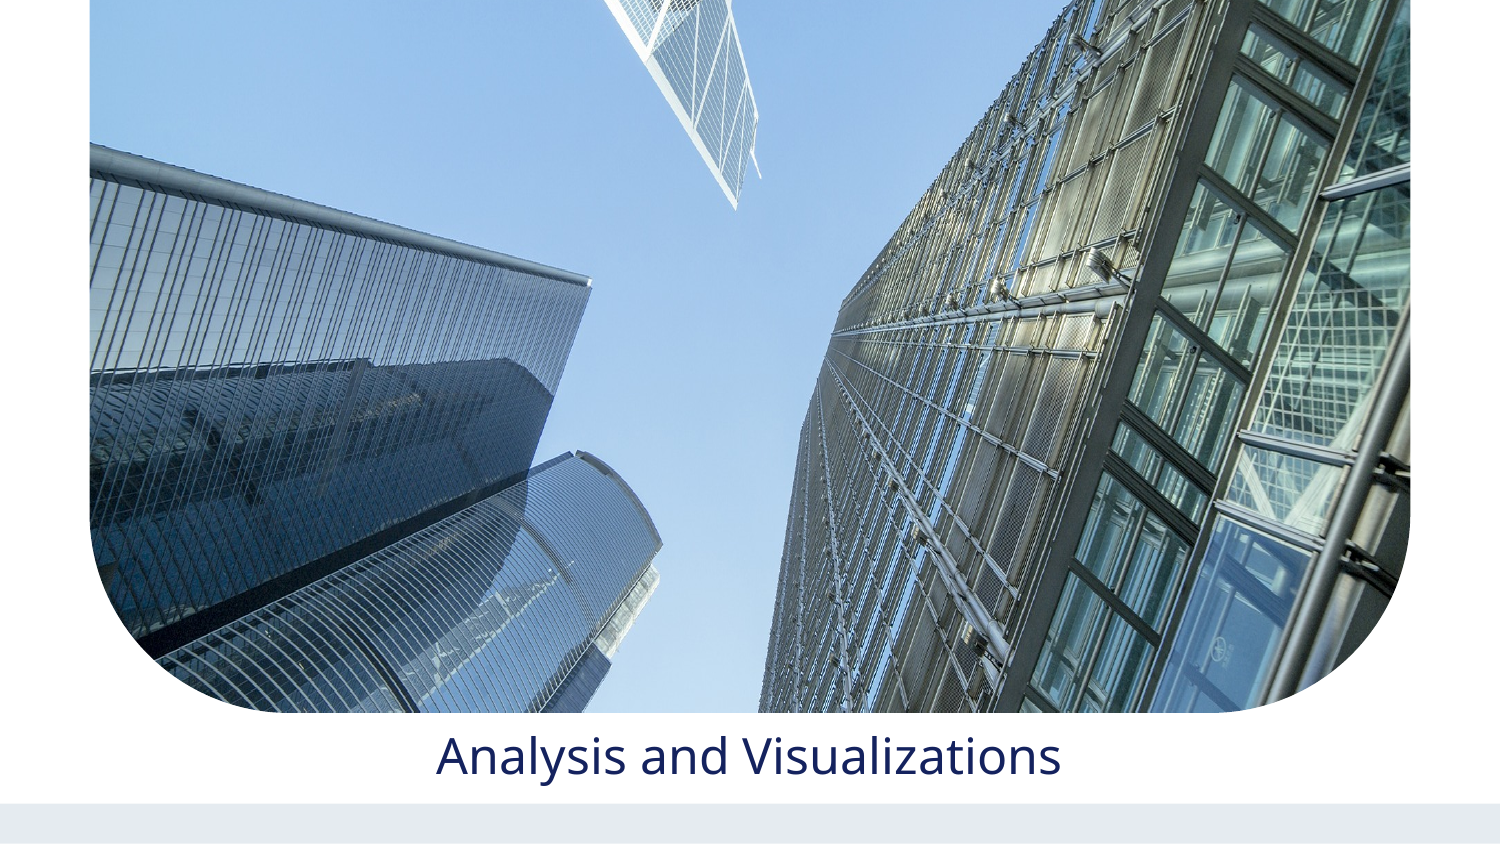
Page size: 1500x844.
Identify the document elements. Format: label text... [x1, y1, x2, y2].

text_box Analysis and Visualizations [0, 724, 1500, 785]
picture [89, 0, 1411, 714]
text_box [0, 803, 1500, 844]
